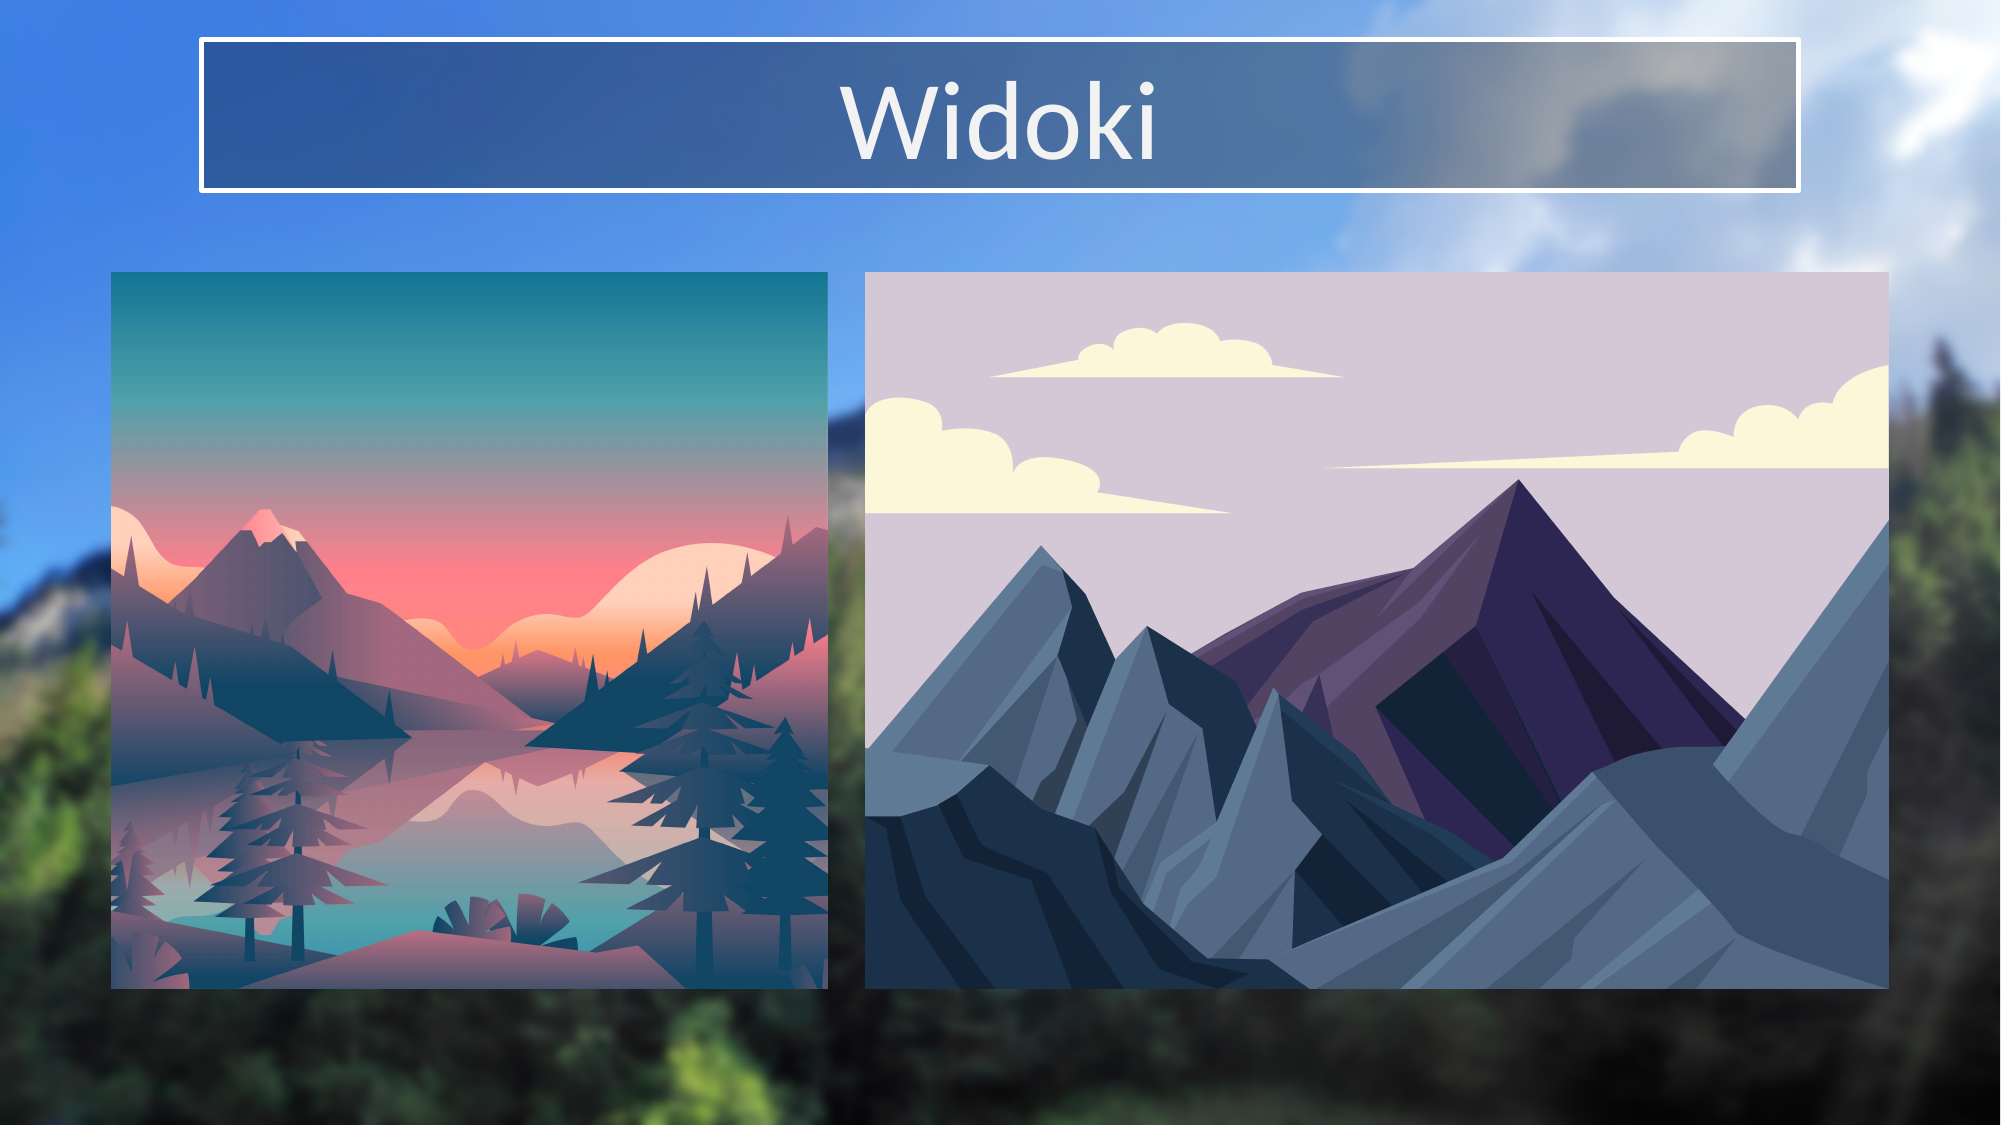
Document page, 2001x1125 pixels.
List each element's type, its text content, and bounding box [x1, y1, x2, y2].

picture [0, 0, 2001, 1125]
text_box Widoki [201, 39, 1799, 191]
